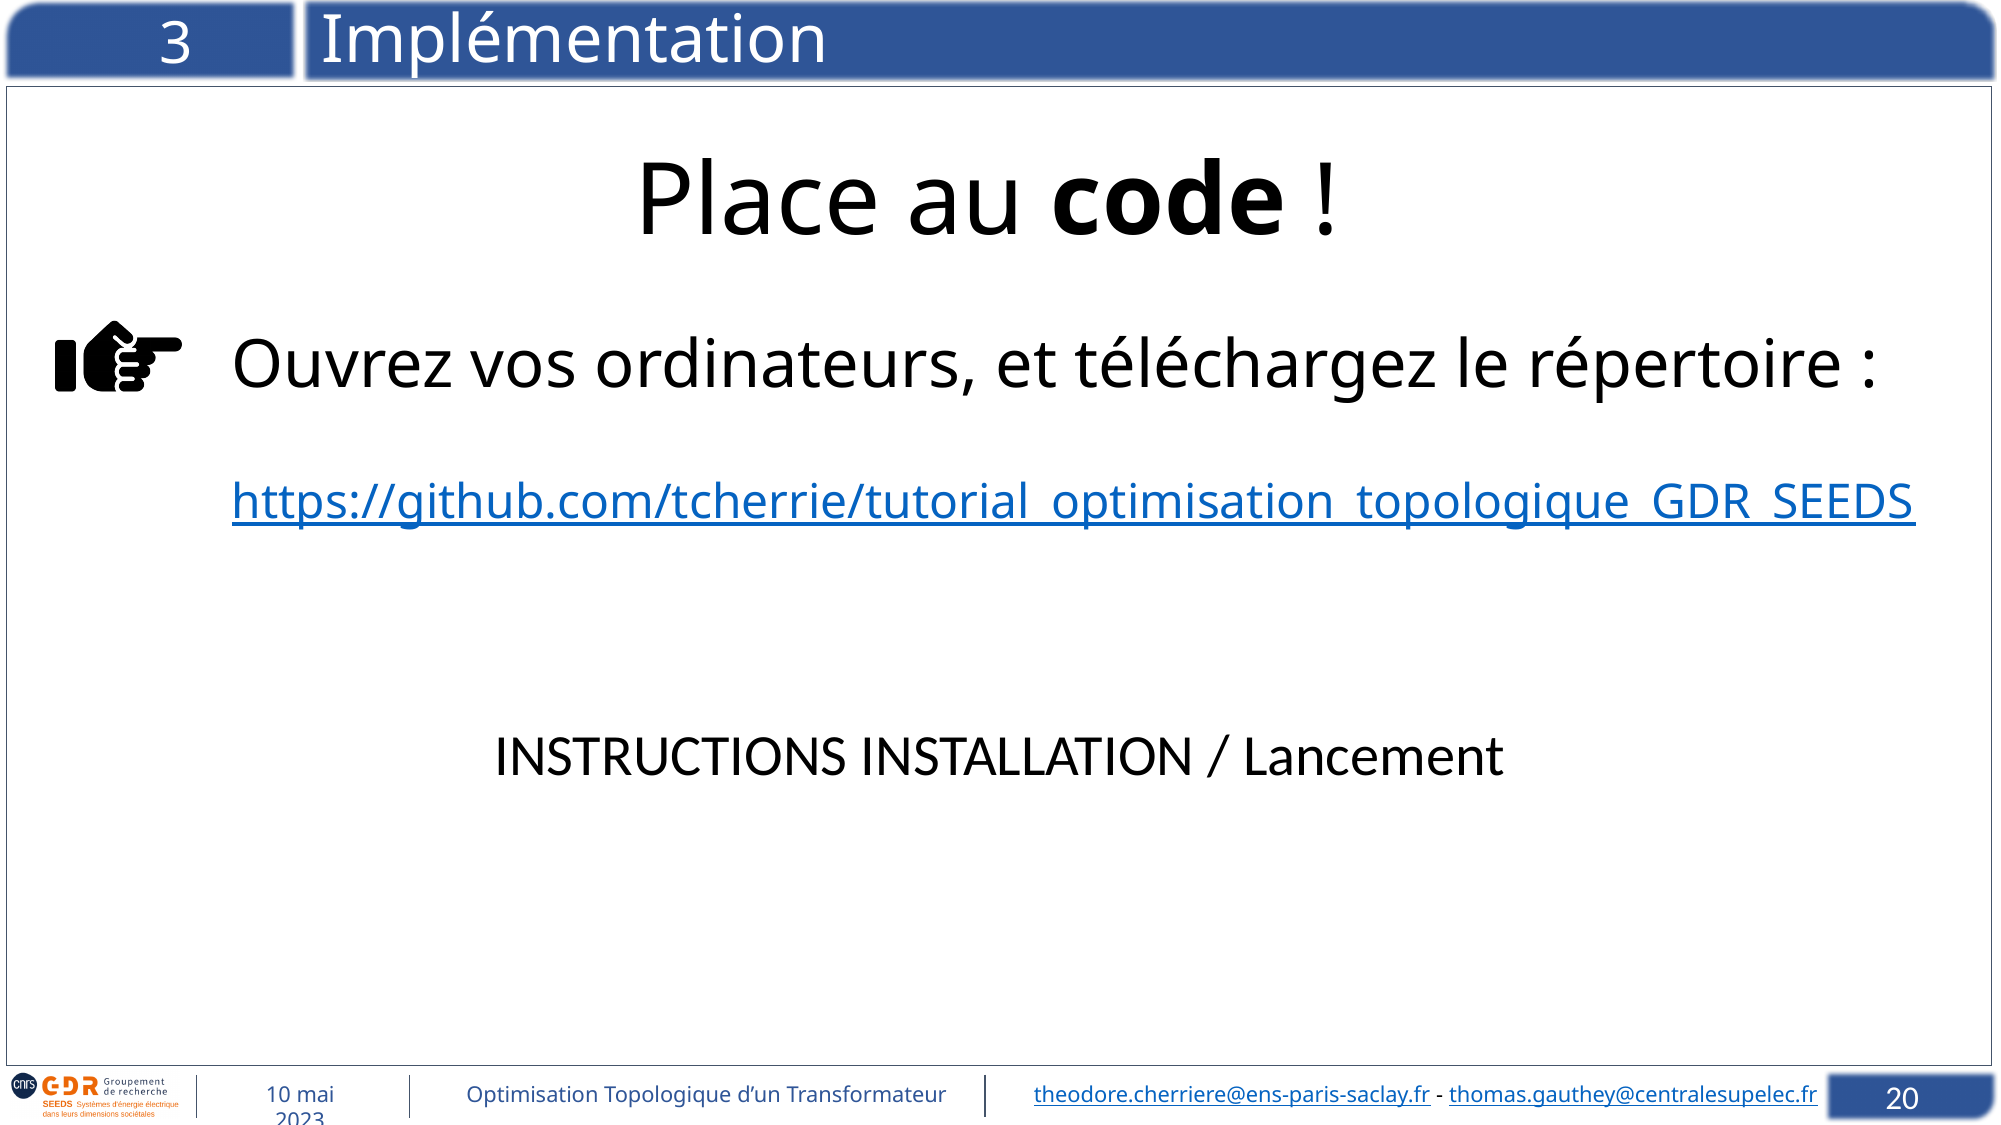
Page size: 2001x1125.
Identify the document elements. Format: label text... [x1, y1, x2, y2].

picture [55, 293, 182, 419]
picture [10, 1069, 180, 1119]
text_box Ouvrez vos ordinateurs, et téléchargez le répertoire : https://github.com/tcherrie/tutorial_optimisation_topologique_GDR_SEEDS [217, 313, 1947, 613]
list 3 [55, 5, 297, 84]
text_box Place au code ! [442, 127, 1558, 263]
slide_number 20 [1870, 1068, 1968, 1125]
text_box INSTRUCTIONS INSTALLATION / Lancement [137, 718, 1863, 809]
title Implémentation [307, 0, 1945, 83]
